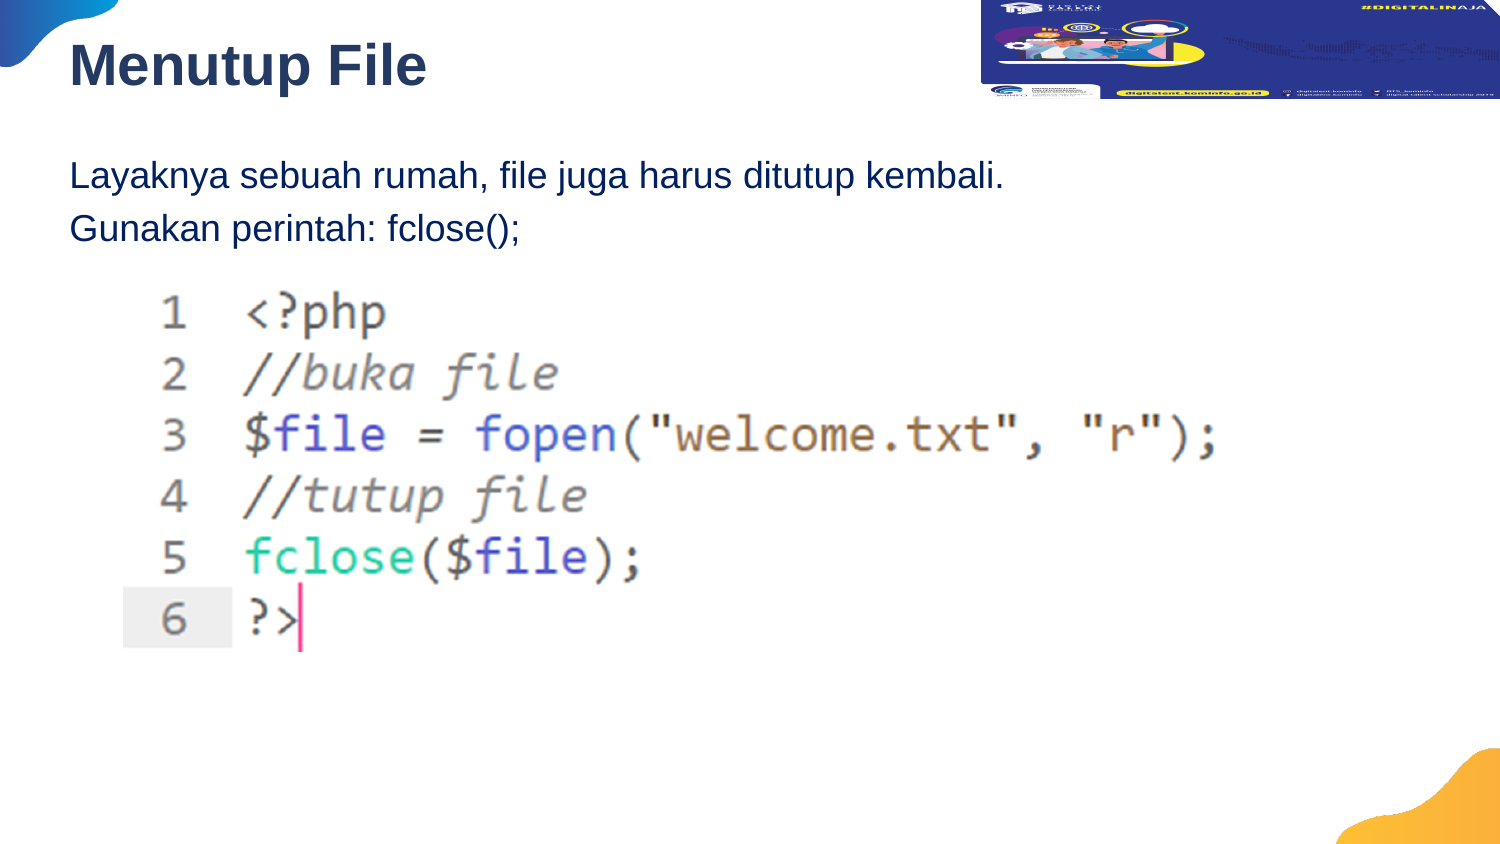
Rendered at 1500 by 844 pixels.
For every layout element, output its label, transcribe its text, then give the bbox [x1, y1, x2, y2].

text_box Layaknya sebuah rumah, file juga harus ditutup kembali. Gunakan perintah: fclose(); [54, 143, 1443, 776]
picture [0, 0, 120, 73]
picture [1334, 740, 1500, 844]
text_box Menutup File [54, 19, 977, 105]
picture [980, 0, 1500, 100]
picture [123, 280, 1377, 652]
